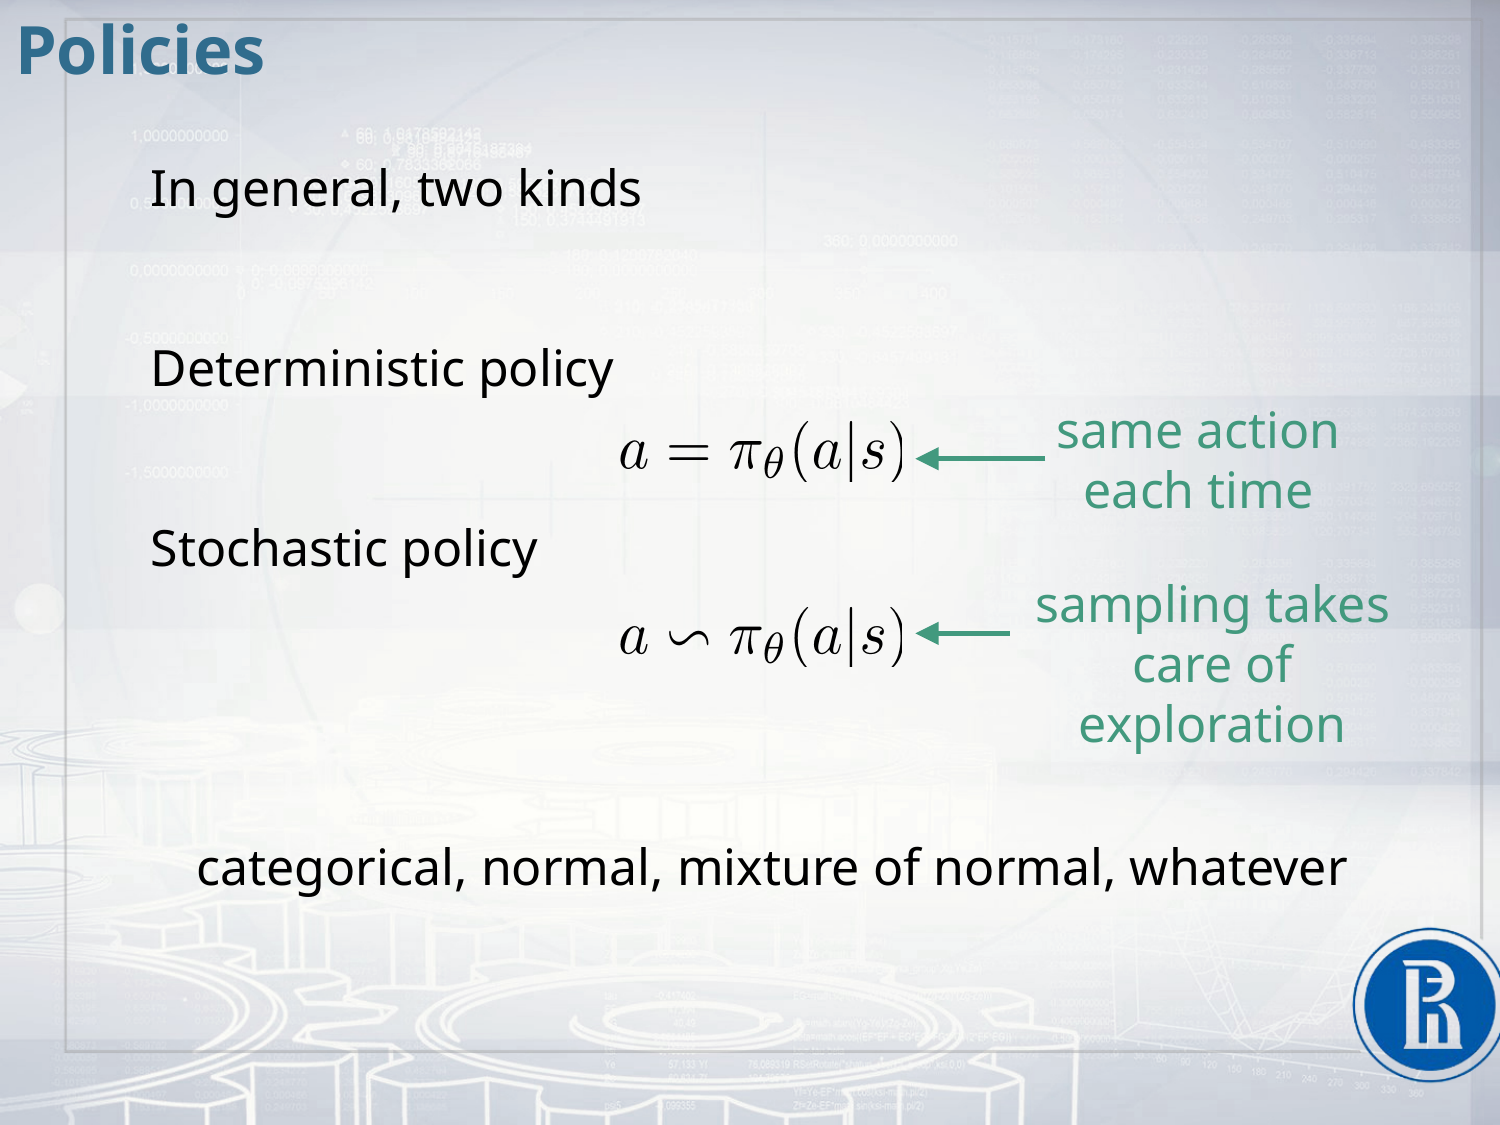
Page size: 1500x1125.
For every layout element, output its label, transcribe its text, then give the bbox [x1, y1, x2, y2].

title Policies [0, 0, 1500, 102]
text_box same action each time [1009, 390, 1388, 527]
text_box sampling takes care of exploration [1000, 565, 1426, 702]
text_box categorical, normal, mixture of normal, whatever [135, 827, 1410, 904]
text_box In general, two kinds Deterministic policy Stochastic policy [135, 149, 1412, 650]
picture [0, 102, 1500, 1125]
